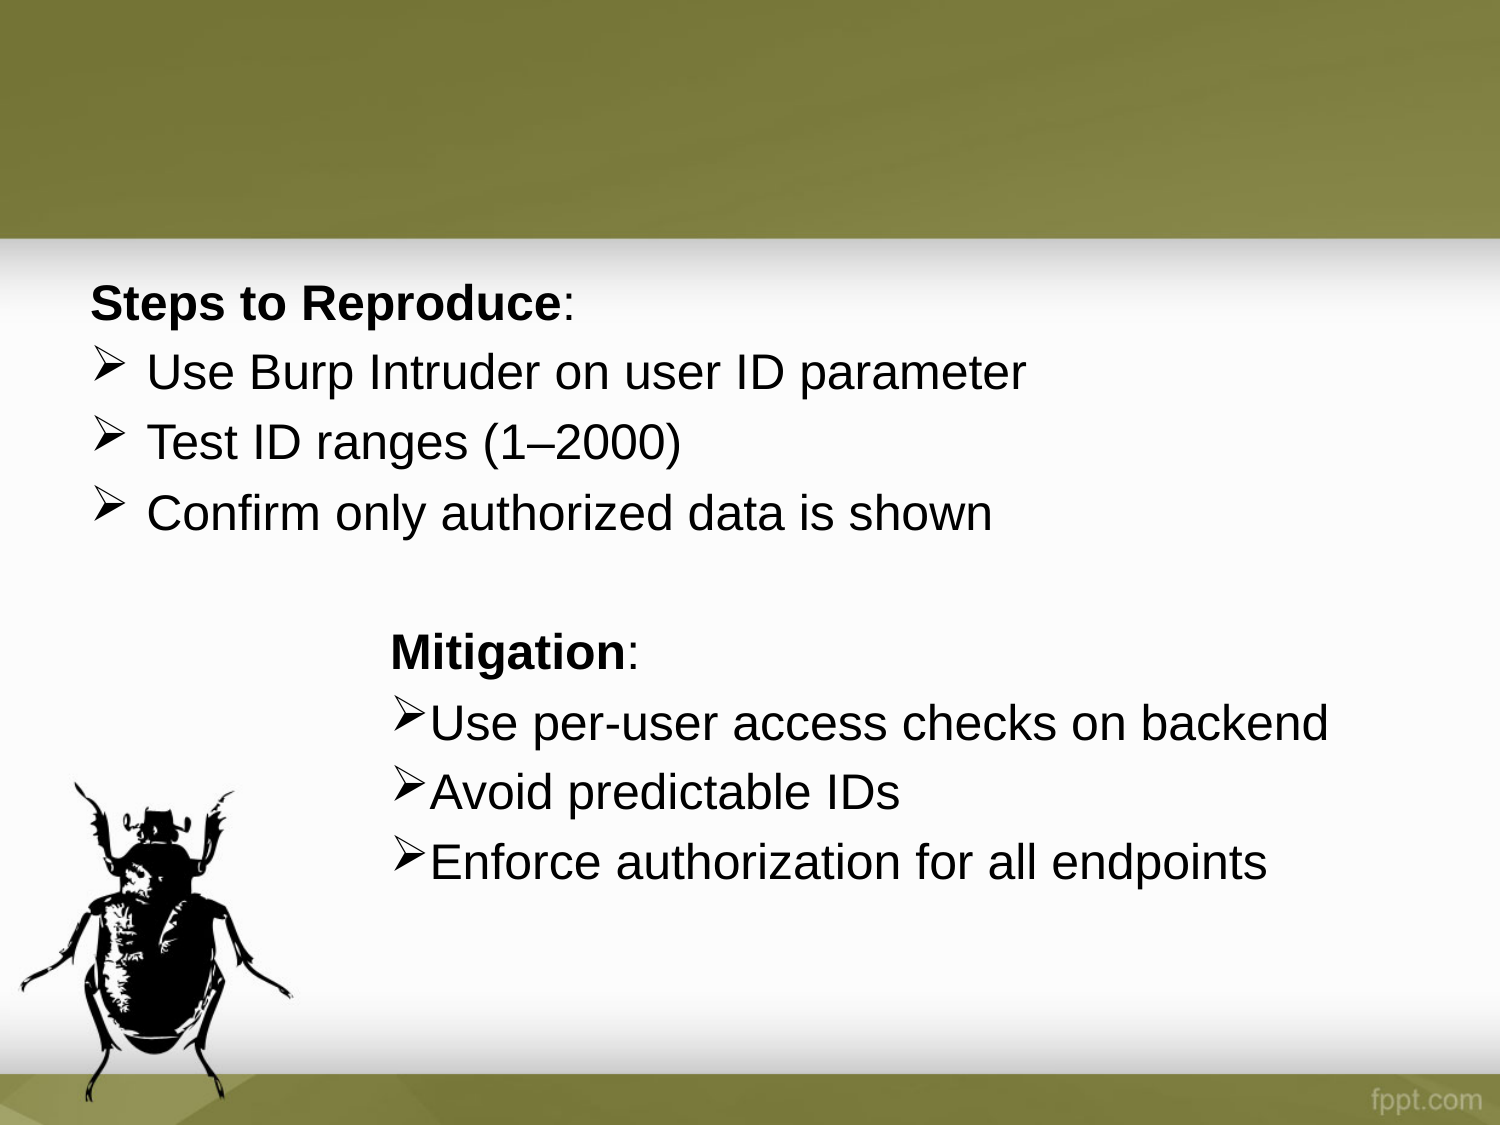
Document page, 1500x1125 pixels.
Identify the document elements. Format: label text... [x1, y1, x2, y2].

picture [0, 0, 1500, 1125]
list Steps to Reproduce: Use Burp Intruder on user ID parameter Test ID ranges (1–2000) Confirm only authorized data is shown Mitigation: Use per-user access checks on backend Avoid predictable IDs Enforce authorization for all endpoints [75, 262, 1425, 1005]
